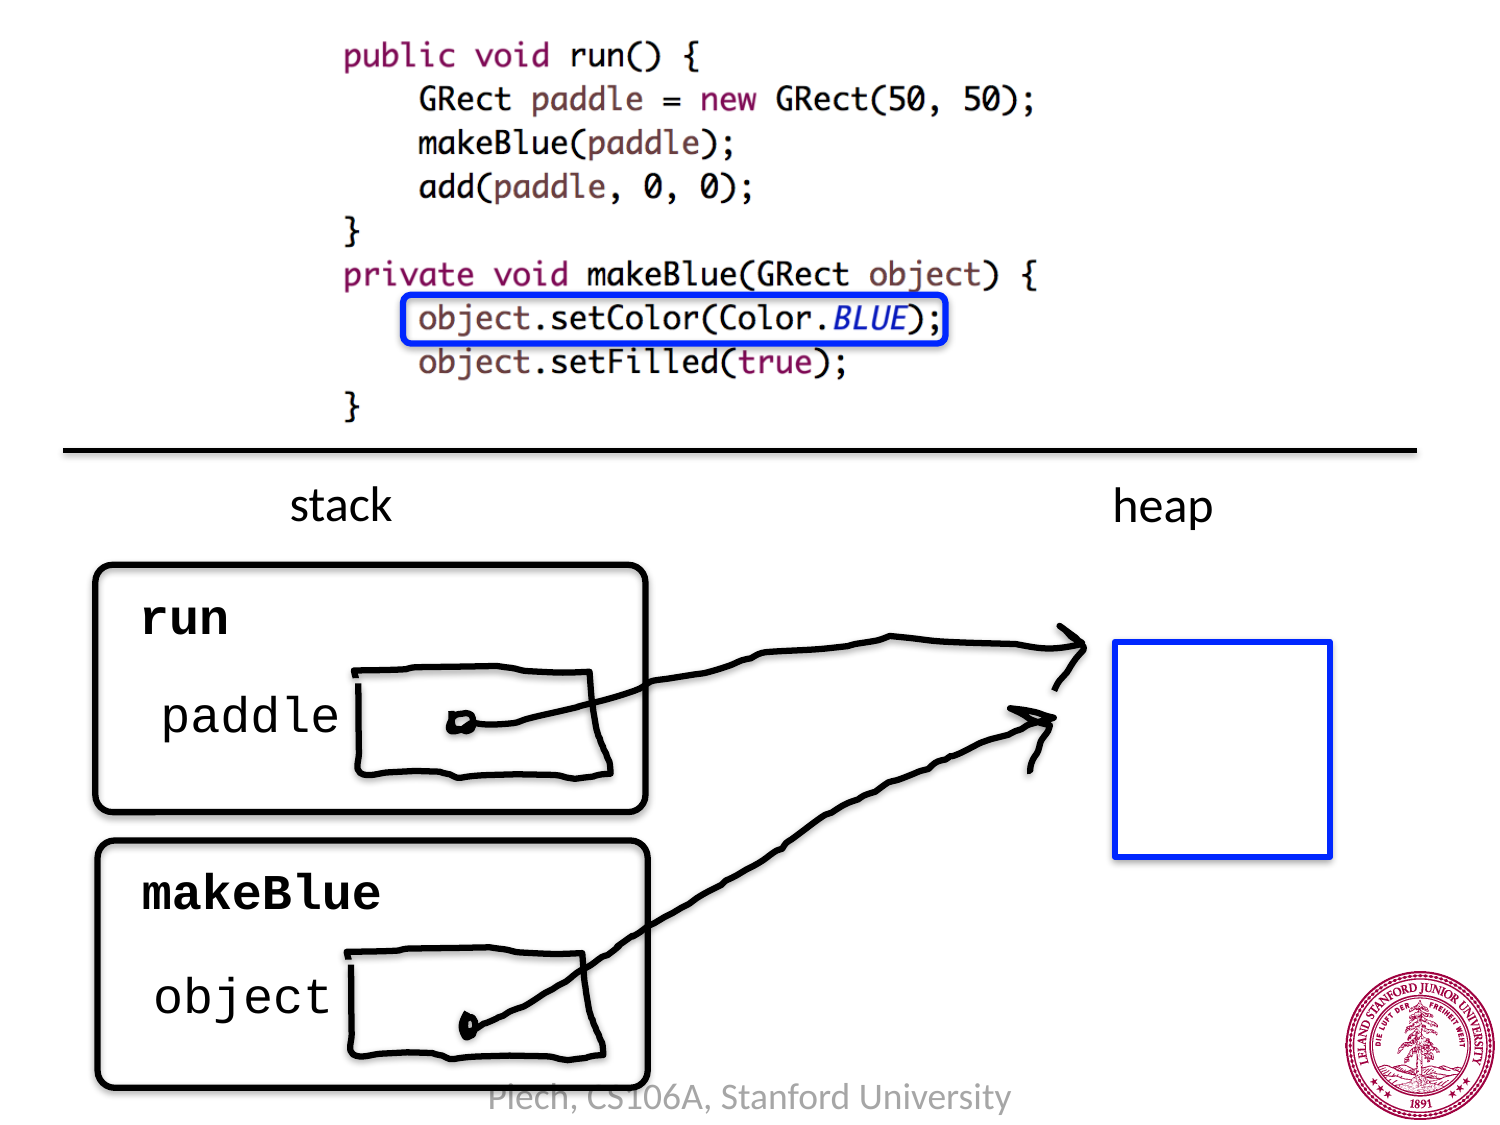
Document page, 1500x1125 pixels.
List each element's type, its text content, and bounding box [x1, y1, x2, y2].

text_box [345, 946, 605, 1061]
text_box [448, 625, 1085, 733]
text_box heap [1097, 465, 1229, 541]
text_box paddle [145, 674, 353, 750]
text_box [1114, 641, 1331, 857]
text_box [96, 839, 649, 1089]
text_box [460, 707, 1055, 1039]
text_box object [138, 956, 346, 1031]
picture [1345, 971, 1495, 1120]
text_box stack [274, 464, 408, 539]
picture [332, 31, 1086, 445]
text_box [94, 564, 647, 813]
text_box [353, 665, 612, 780]
